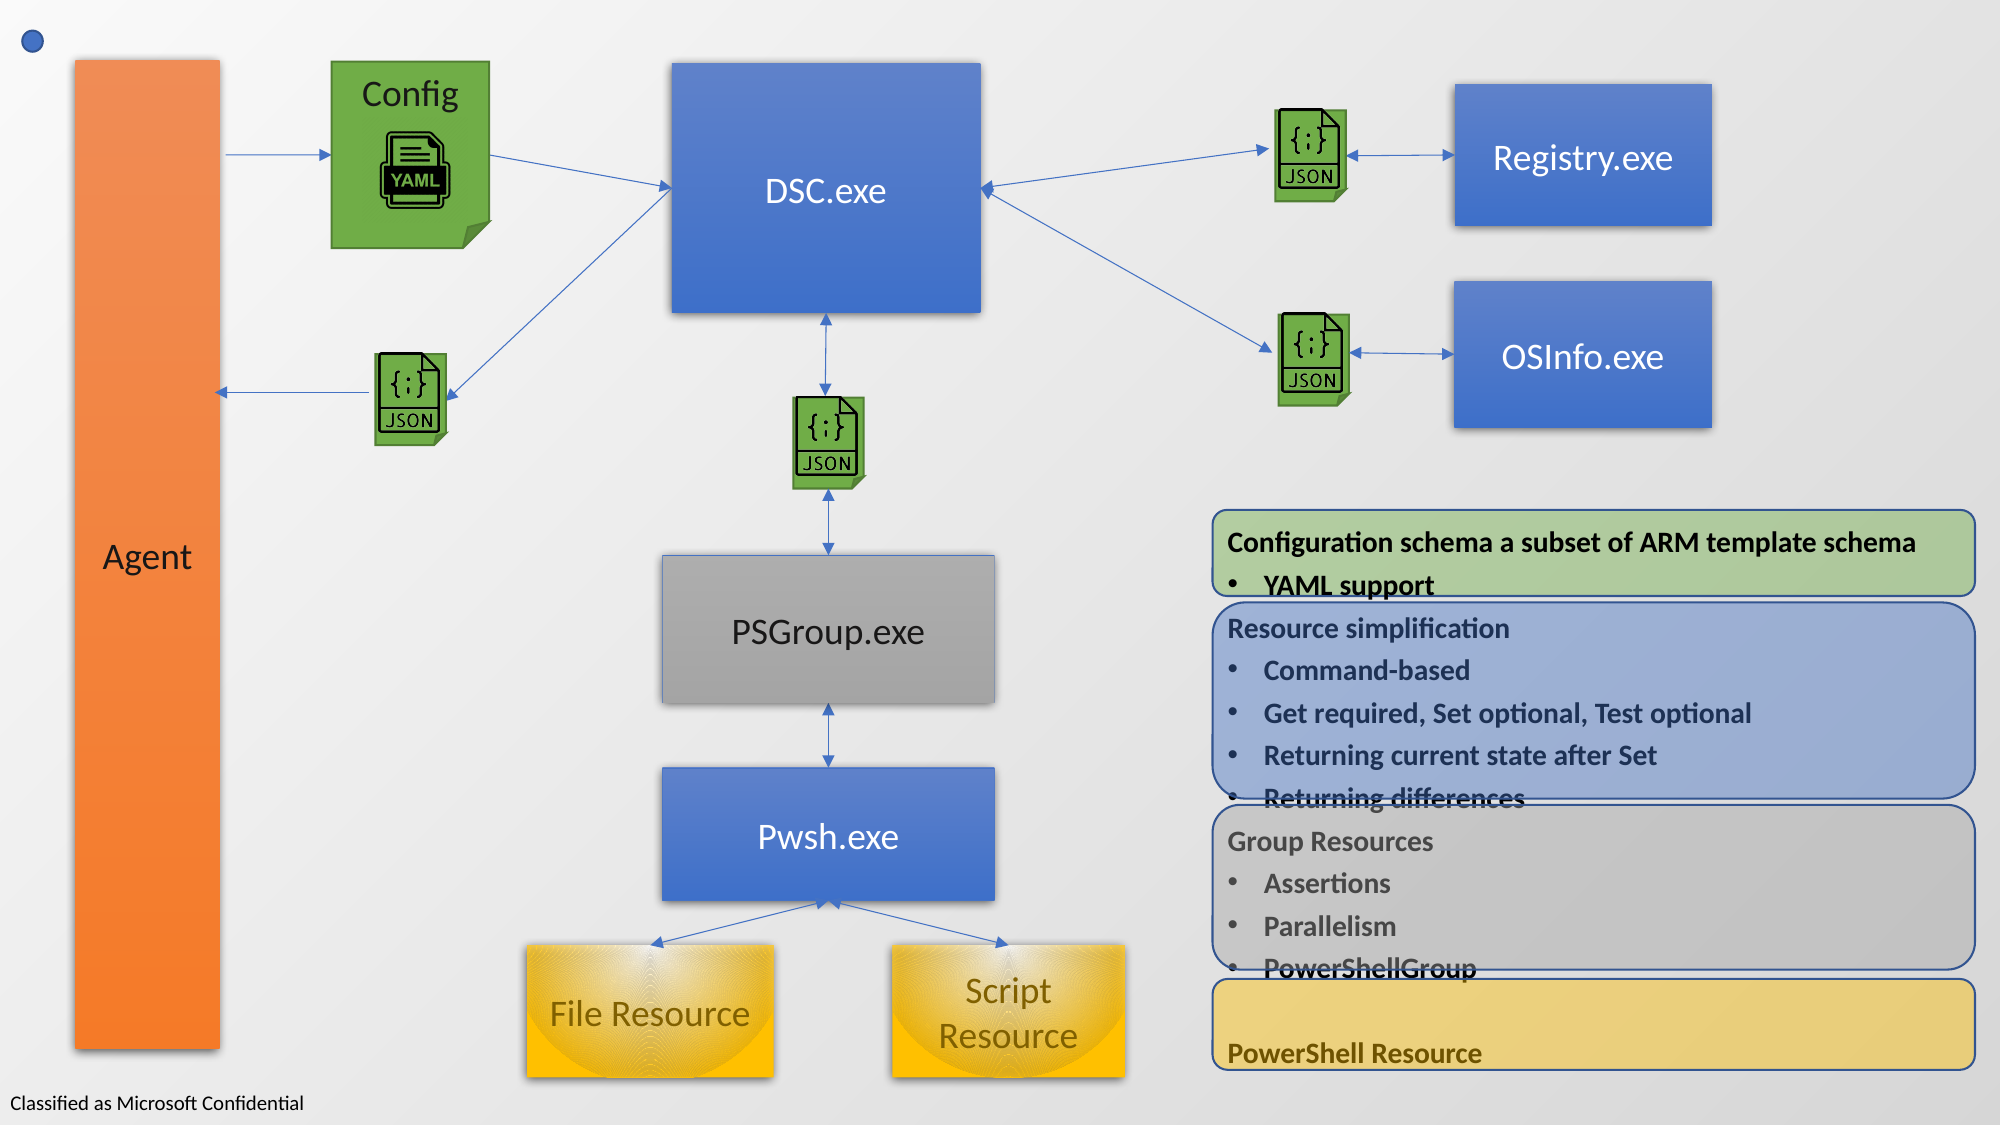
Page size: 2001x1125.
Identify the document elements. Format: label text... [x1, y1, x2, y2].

text_box DSC.exe [671, 63, 981, 313]
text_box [331, 61, 490, 249]
text_box PSGroup.exe [662, 555, 995, 703]
text_box Pwsh.exe [662, 767, 995, 900]
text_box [445, 187, 672, 402]
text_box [490, 154, 672, 187]
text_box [1272, 312, 1349, 406]
text_box Agent [75, 60, 220, 1049]
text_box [369, 352, 446, 446]
text_box Script Resource [892, 945, 1125, 1078]
text_box [1211, 977, 1977, 1071]
text_box [1211, 803, 1977, 971]
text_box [828, 900, 1009, 946]
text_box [980, 189, 1273, 353]
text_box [650, 900, 828, 946]
text_box File Resource [527, 945, 774, 1078]
list Configuration schema a subset of ARM template schema YAML support Resource simplification Command-based Get required, Set optional, Test optional Returning current state after Set Returning differences Group Resources Assertions Parallelism PowerShellGroup PowerShell Resource [1212, 508, 2000, 1078]
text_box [1269, 108, 1346, 202]
text_box [21, 29, 44, 53]
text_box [786, 395, 864, 489]
text_box OSInfo.exe [1454, 281, 1712, 428]
text_box [1211, 601, 1977, 800]
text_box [980, 148, 1269, 189]
text_box Registry.exe [1455, 84, 1712, 226]
